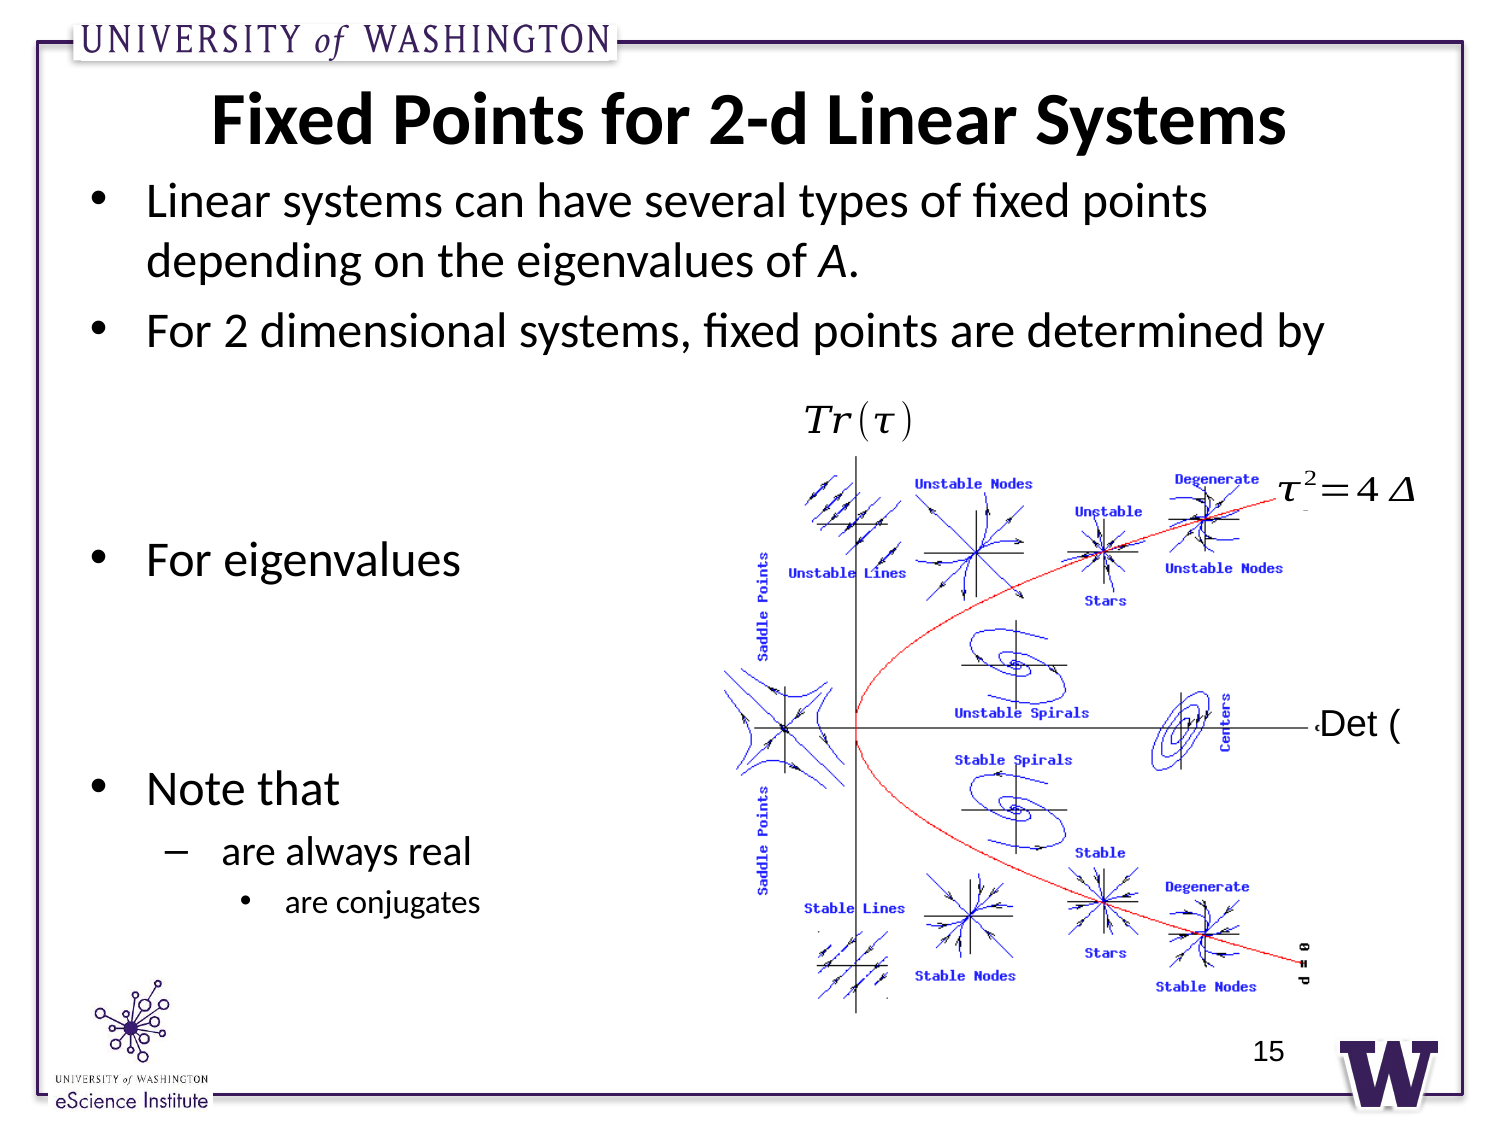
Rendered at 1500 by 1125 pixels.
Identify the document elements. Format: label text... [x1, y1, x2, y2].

picture [81, 24, 609, 61]
picture [48, 978, 213, 1113]
slide_number 15 [1237, 1037, 1325, 1085]
title Fixed Points for 2-d Linear Systems [75, 62, 1425, 200]
picture [1340, 1041, 1438, 1107]
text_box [723, 396, 1421, 1029]
